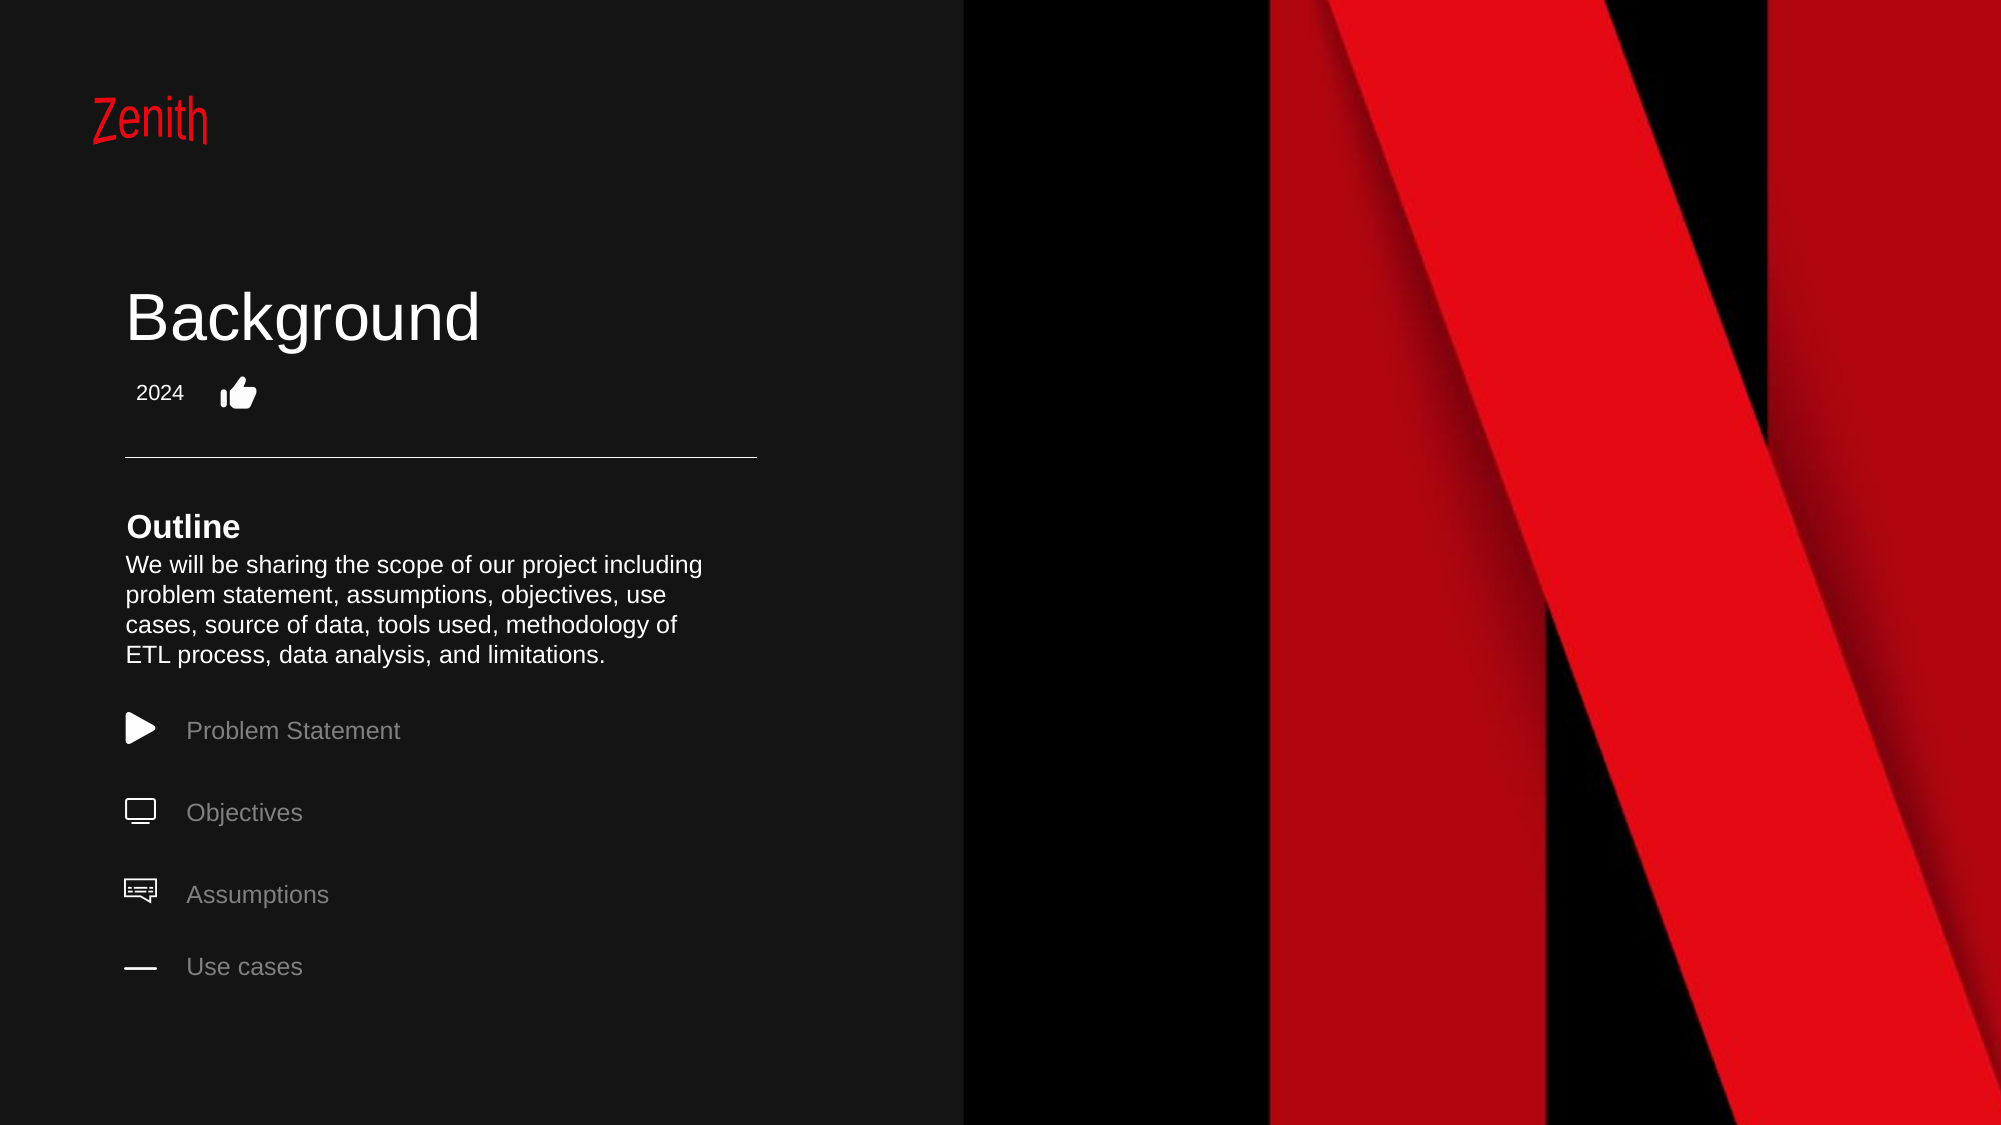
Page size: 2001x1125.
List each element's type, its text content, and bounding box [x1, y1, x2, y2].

text_box 2024 [124, 367, 207, 417]
text_box Outline [114, 493, 577, 537]
text_box Objectives [174, 784, 789, 838]
text_box [0, 0, 963, 1125]
text_box Assumptions [174, 866, 789, 920]
picture [124, 952, 157, 985]
text_box We will be sharing the scope of our project including problem statement, assumptions, objectives, use cases, source of data, tools used, methodology of ETL process, data analysis, and limitations. [113, 537, 728, 681]
text_box Background [113, 262, 576, 366]
text_box Use cases [174, 939, 789, 993]
picture [124, 712, 157, 744]
text_box Problem Statement [174, 702, 789, 756]
picture [963, 0, 2001, 1125]
picture [124, 795, 157, 827]
picture [124, 875, 157, 907]
picture [217, 371, 260, 414]
